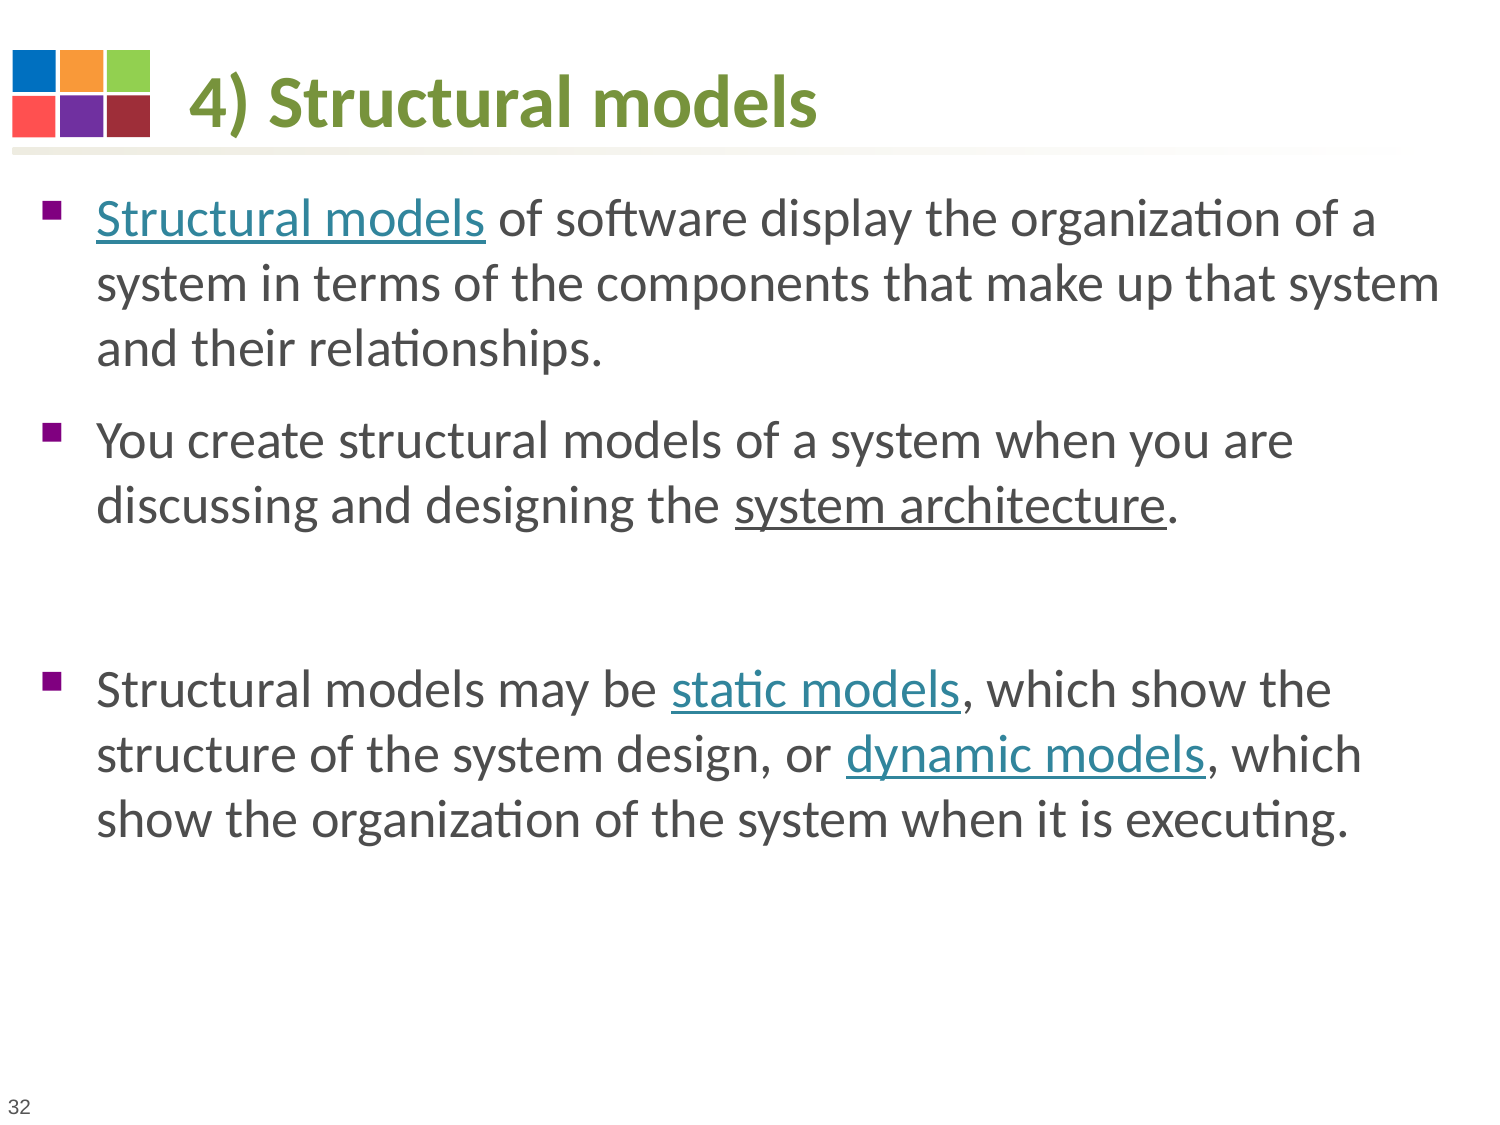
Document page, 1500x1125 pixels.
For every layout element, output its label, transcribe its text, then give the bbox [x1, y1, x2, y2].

title 4) Structural models [174, 47, 1475, 150]
list Structural models of software display the organization of a system in terms of the components that make up that system and their relationships. You create structural models of a system when you are discussing and designing the system architecture. Structural models may be static models, which show the structure of the system design, or dynamic models, which show the organization of the system when it is executing. [24, 174, 1475, 1088]
